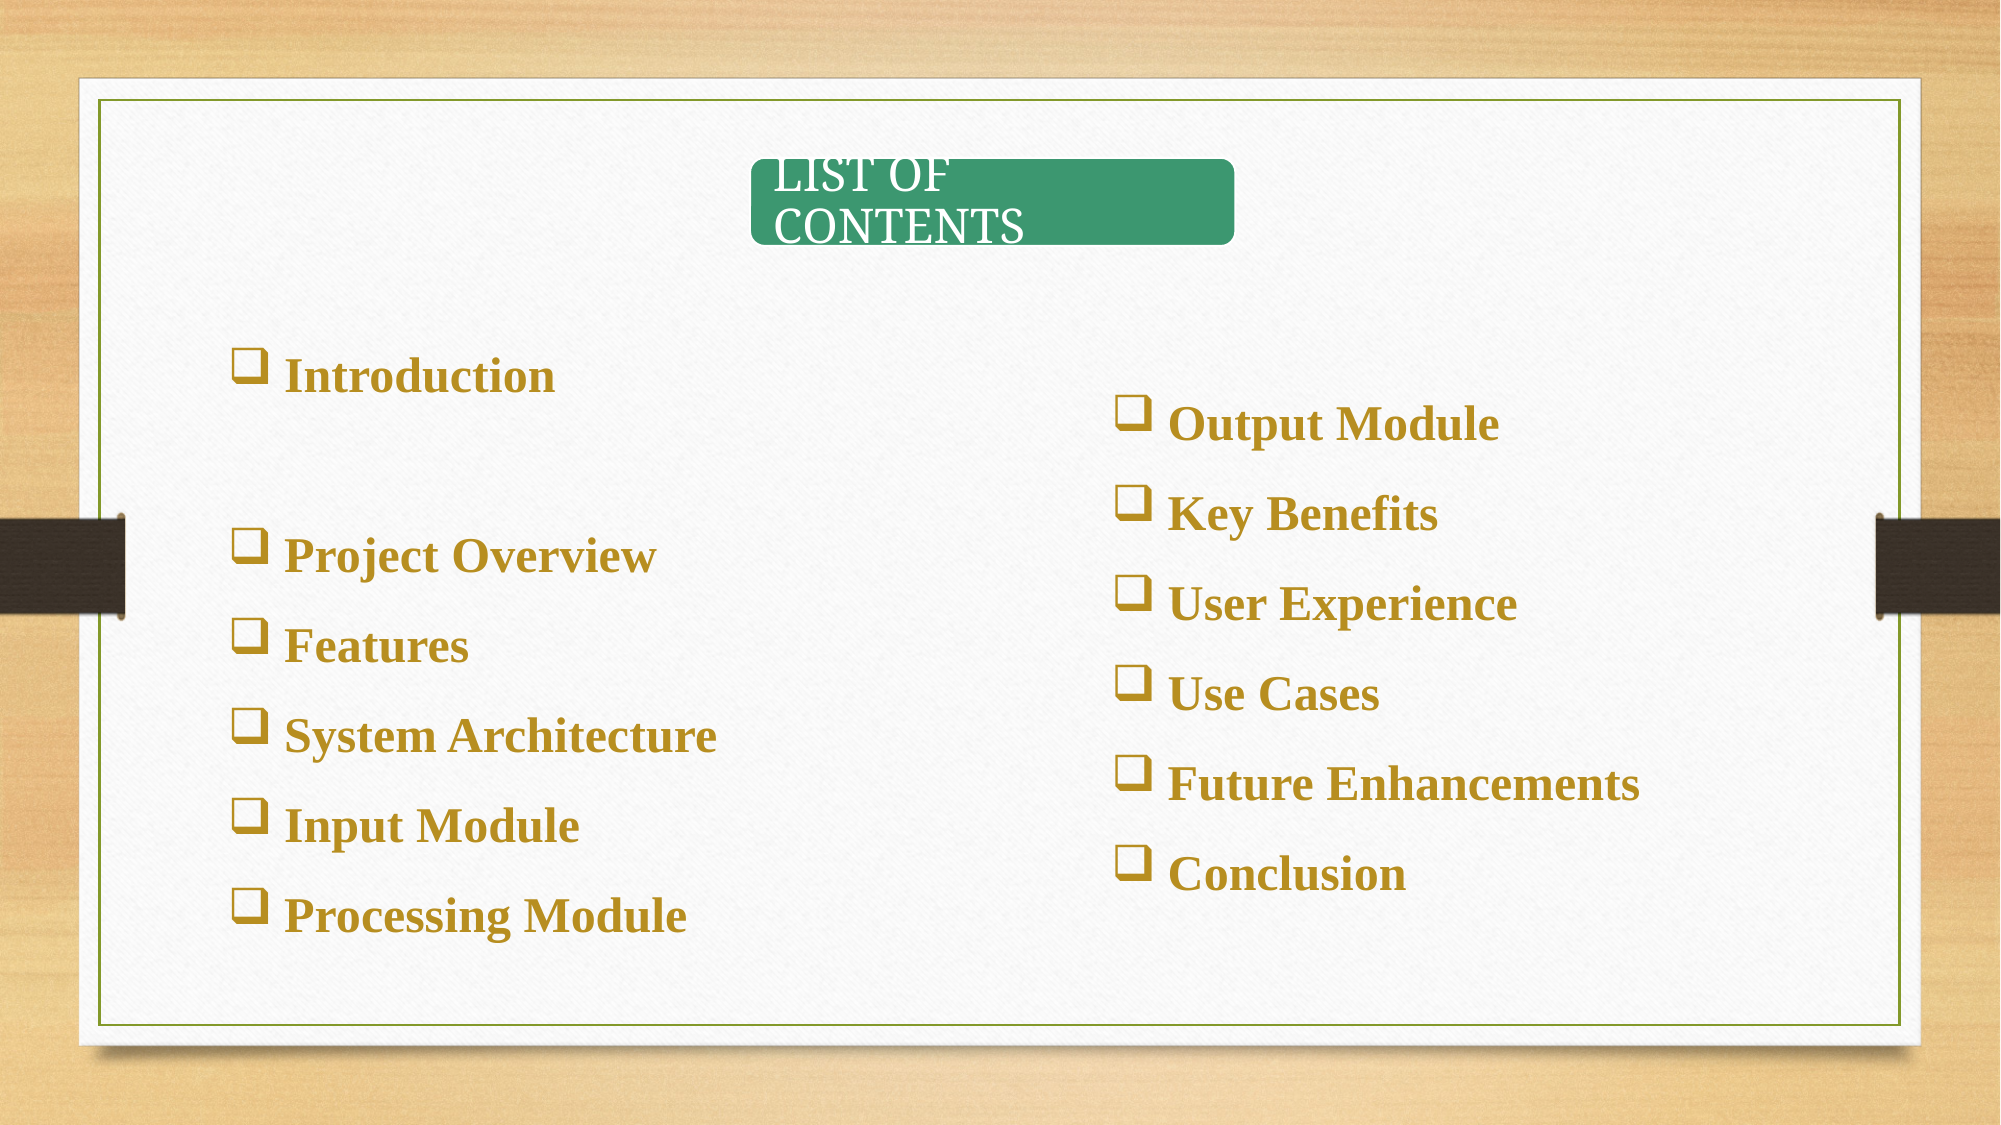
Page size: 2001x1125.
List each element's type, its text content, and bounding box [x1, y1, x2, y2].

text_box Introduction Project Overview Features System Architecture Input Module Processing Module [212, 304, 762, 950]
text_box Output Module Key Benefits User Experience Use Cases Future Enhancements Conclusion [1096, 352, 1665, 998]
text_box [127, 156, 1859, 248]
picture [0, 0, 2001, 1125]
